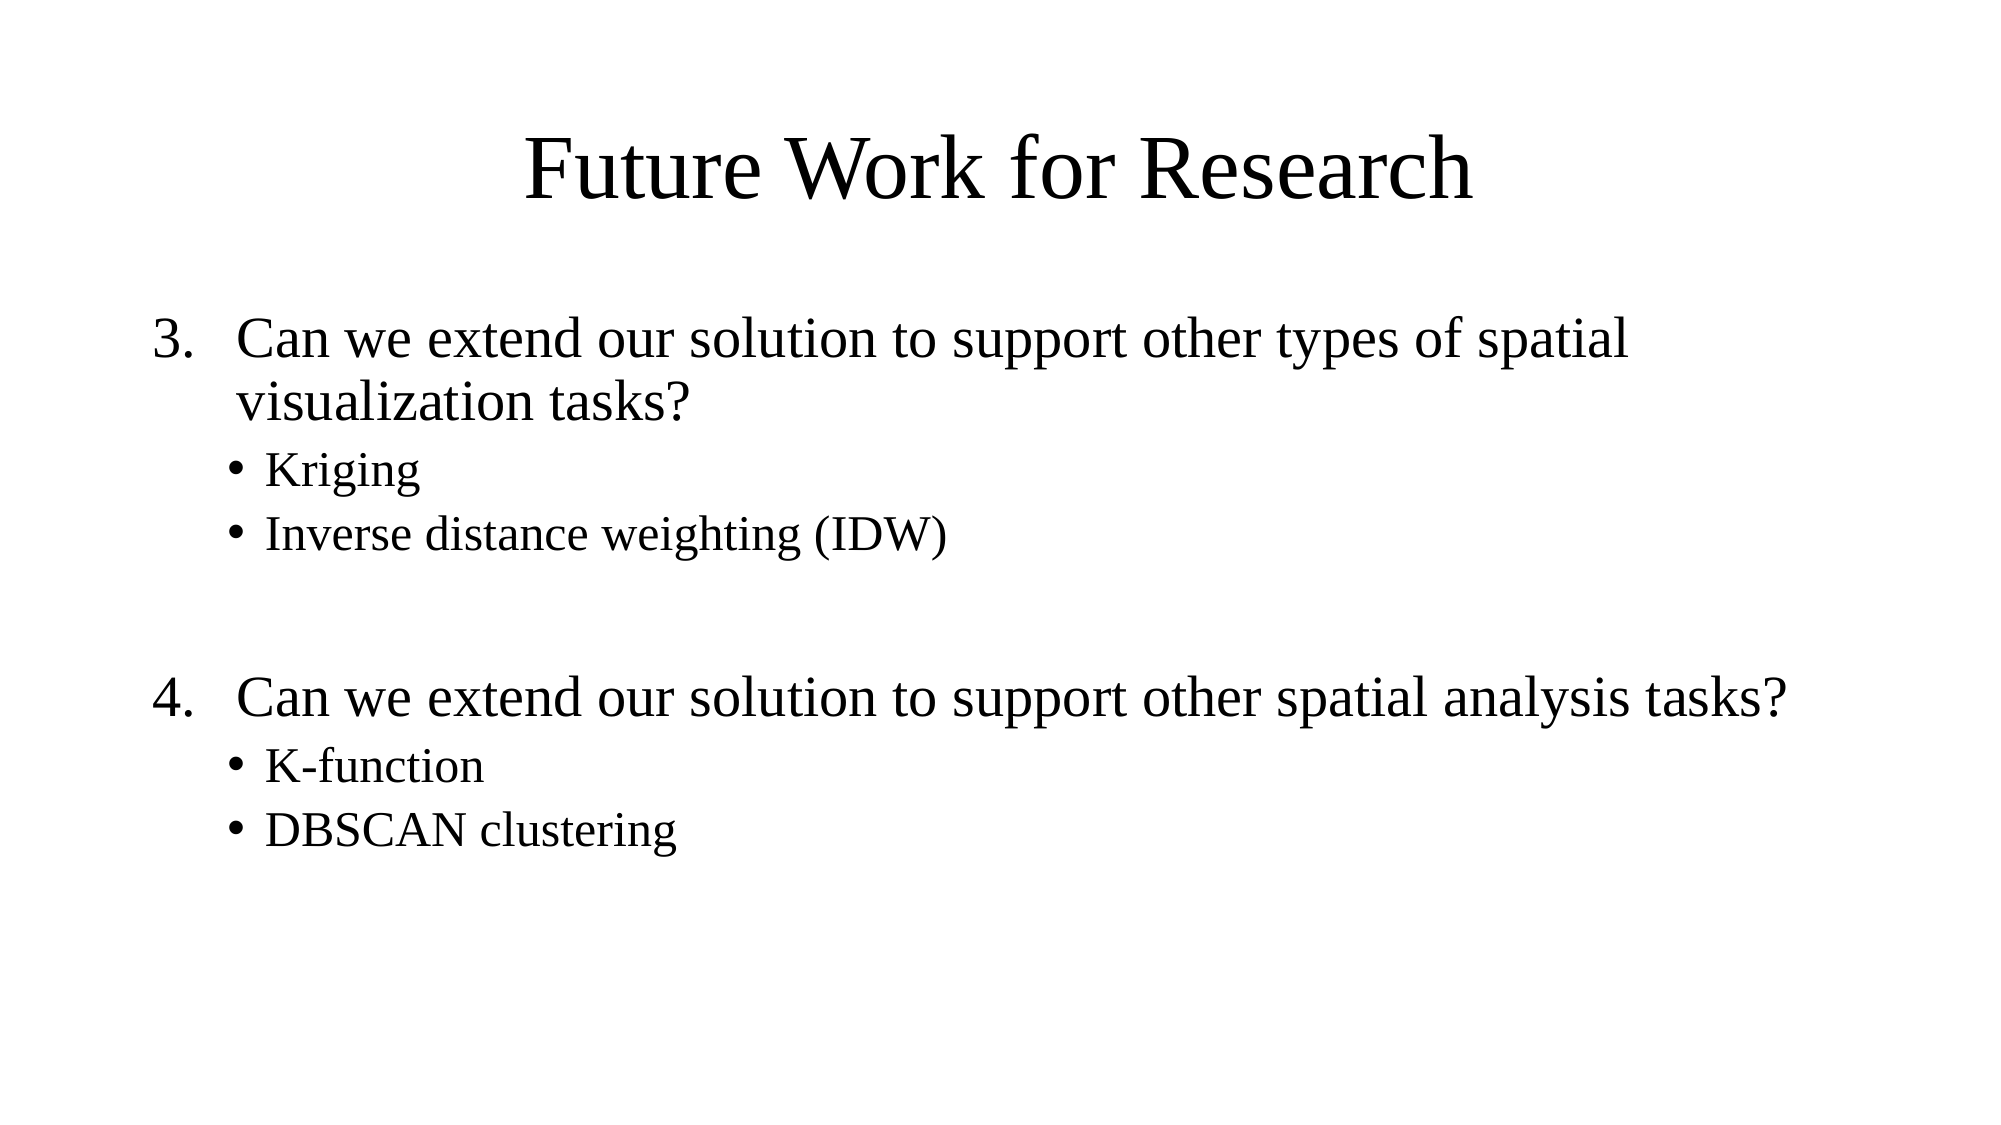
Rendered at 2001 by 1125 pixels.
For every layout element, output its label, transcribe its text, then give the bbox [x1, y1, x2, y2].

list Can we extend our solution to support other types of spatial visualization tasks? Kriging Inverse distance weighting (IDW) Can we extend our solution to support other spatial analysis tasks? K-function DBSCAN clustering [137, 299, 1863, 1081]
title Future Work for Research [137, 59, 1863, 278]
